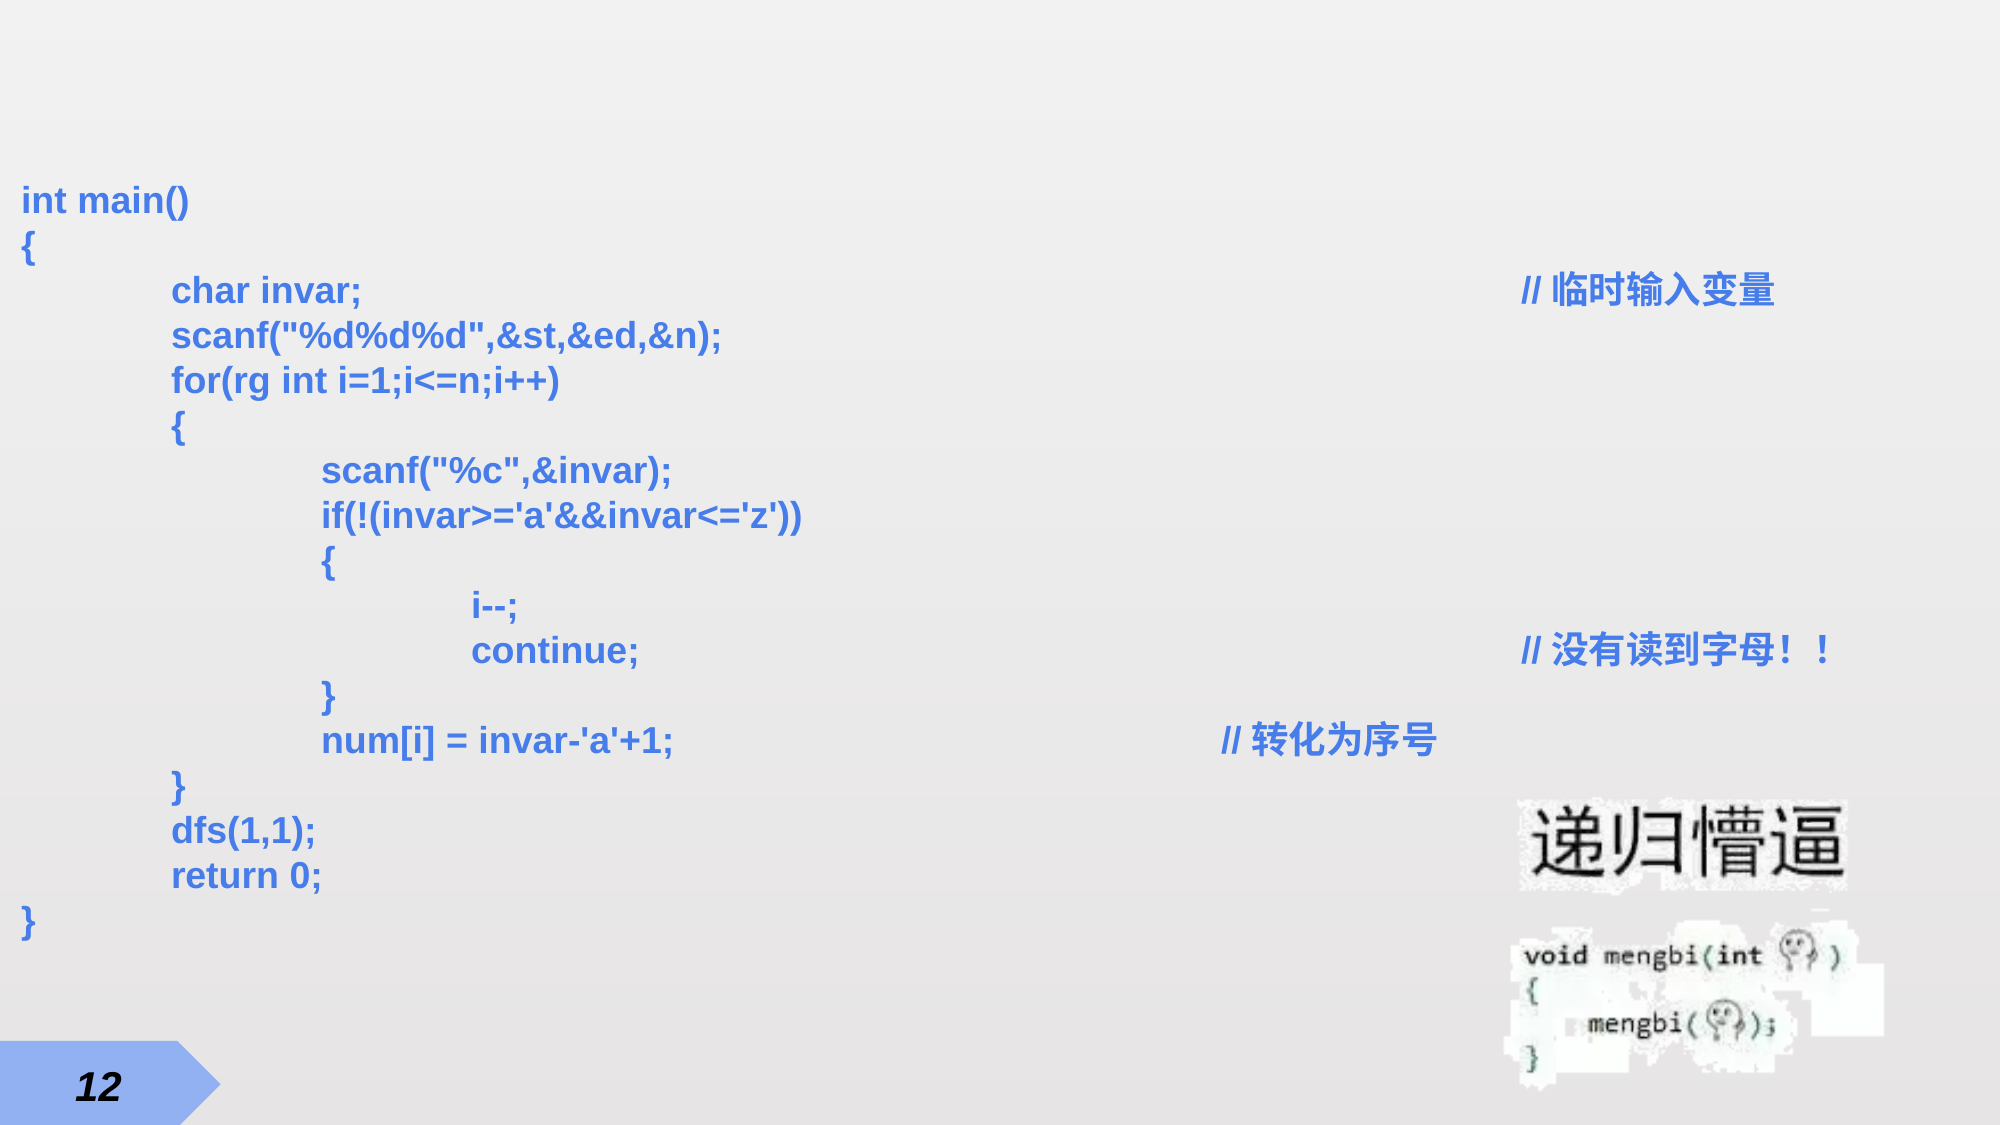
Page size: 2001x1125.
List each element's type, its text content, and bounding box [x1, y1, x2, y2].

picture [1411, 782, 1994, 1125]
text_box int main() { char invar; //临时输入变量 scanf("%d%d%d",&st,&ed,&n); for(rg int i=1;i<=n;i++) { scanf("%c",&invar); if(!(invar>='a'&&invar<='z')) { i--; continue; //没有读到字母！！ } num[i] = invar-'a'+1; //转化为序号 } dfs(1,1); return 0; } [6, 168, 1994, 949]
text_box 12 [0, 1039, 223, 1125]
